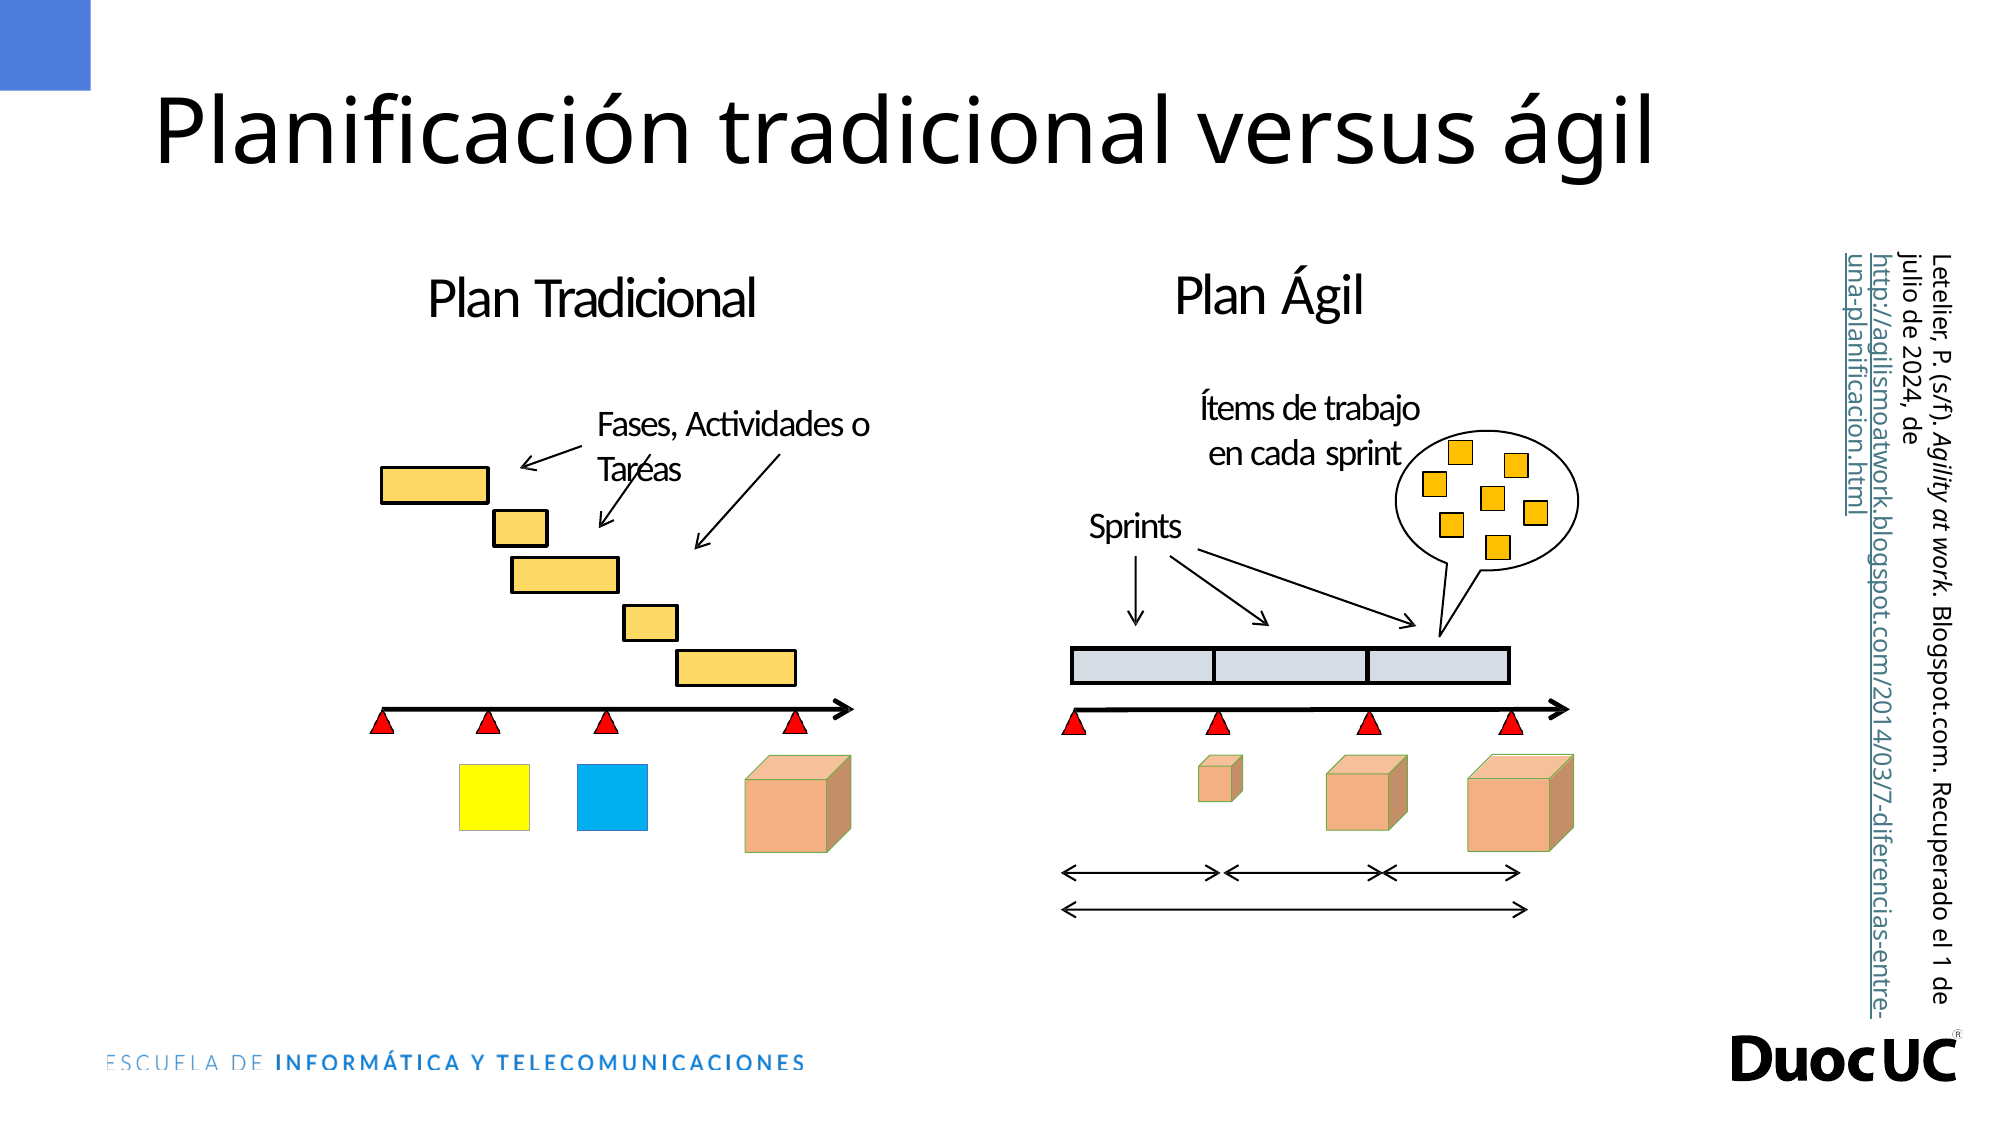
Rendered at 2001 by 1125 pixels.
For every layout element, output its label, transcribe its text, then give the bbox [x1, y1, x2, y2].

title Planificación tradicional versus ágil [137, 25, 1863, 243]
text_box [1381, 864, 1521, 882]
text_box [1223, 864, 1382, 882]
text_box Letelier, P. (s/f). Agility at work. Blogspot.com. Recuperado el 1 de julio de 2024, de http://agilismoatwork.blogspot.com/2014/03/7-diferencias-entre-una-planificacion.html [1797, 238, 1966, 1035]
text_box [1060, 901, 1529, 919]
picture [1952, 1035, 1963, 1039]
text_box [1060, 864, 1221, 882]
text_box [368, 253, 1579, 853]
